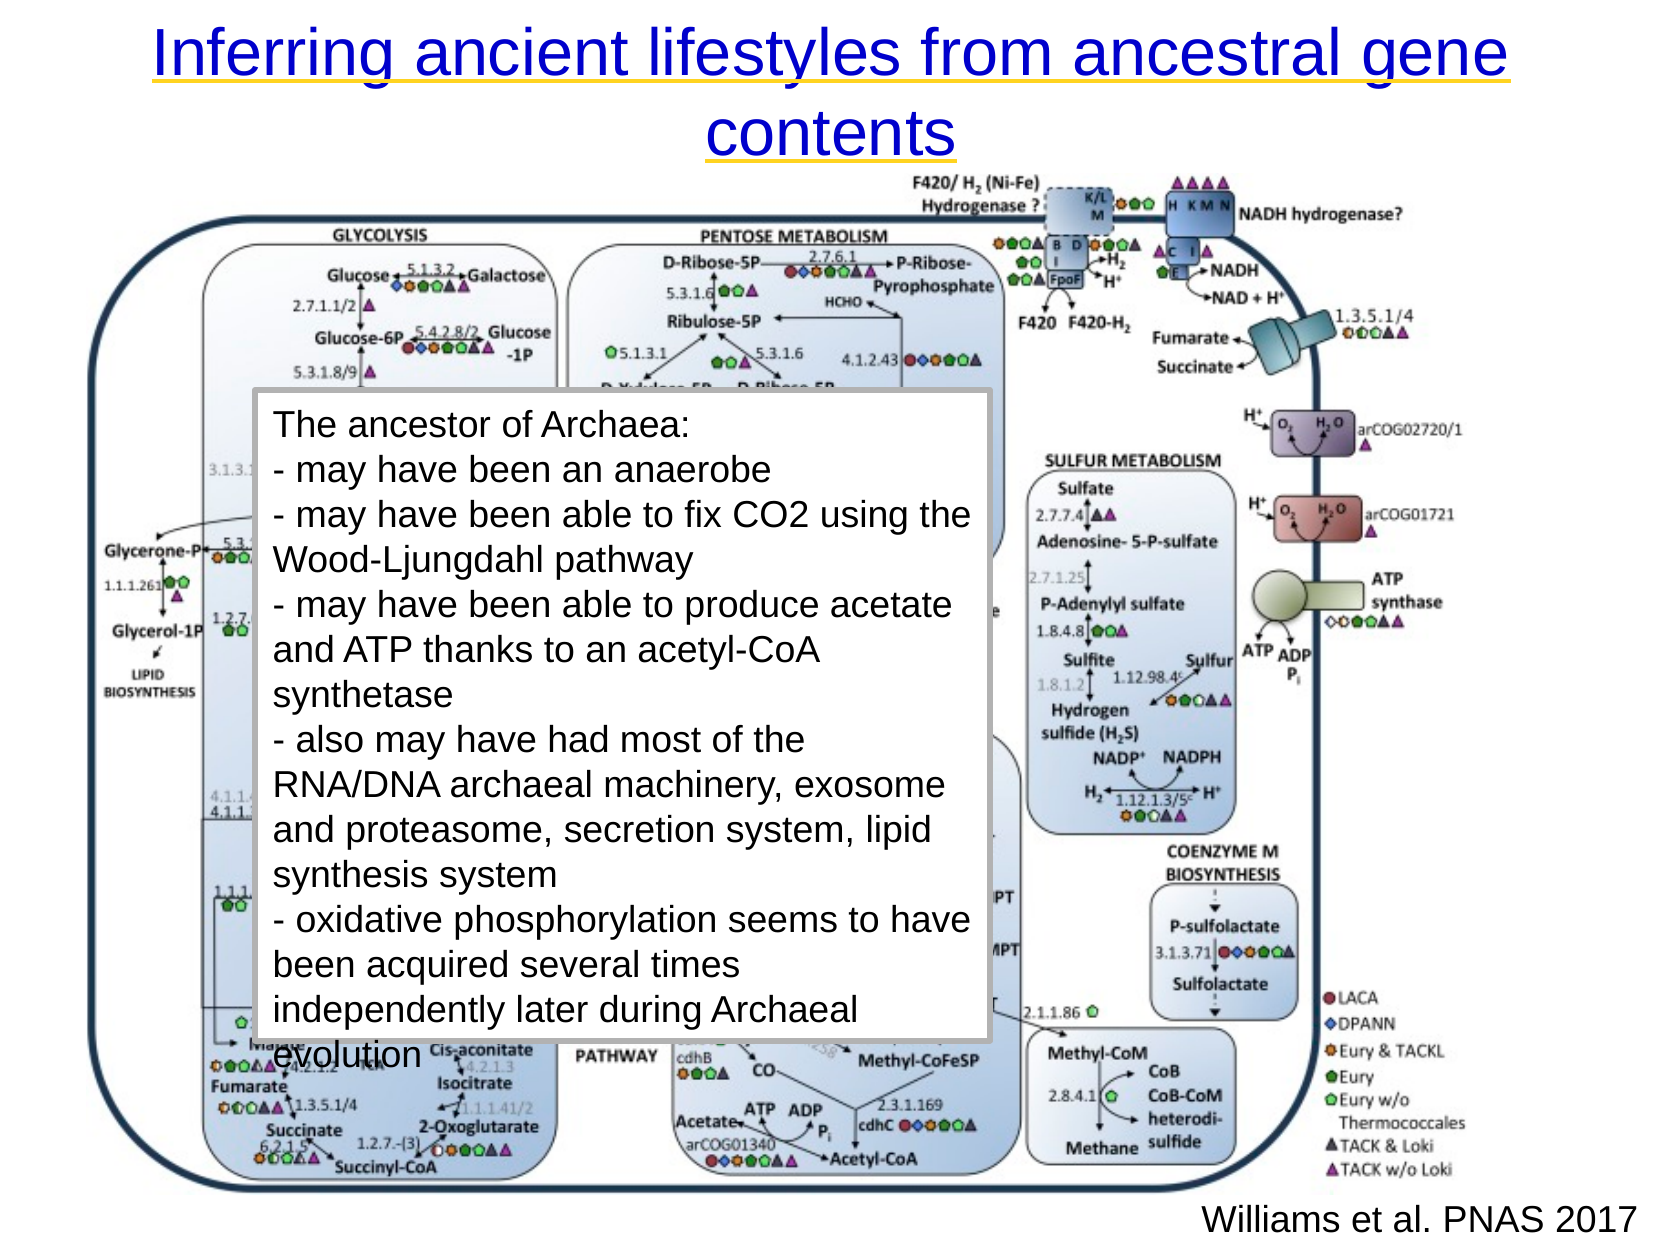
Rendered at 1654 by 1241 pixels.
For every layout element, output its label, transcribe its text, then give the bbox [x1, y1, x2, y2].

text_box Williams et al. PNAS 2017 [1186, 1187, 1654, 1241]
text_box Inferring ancient lifestyles from ancestral gene contents [133, 12, 1529, 165]
picture [86, 173, 1467, 1196]
